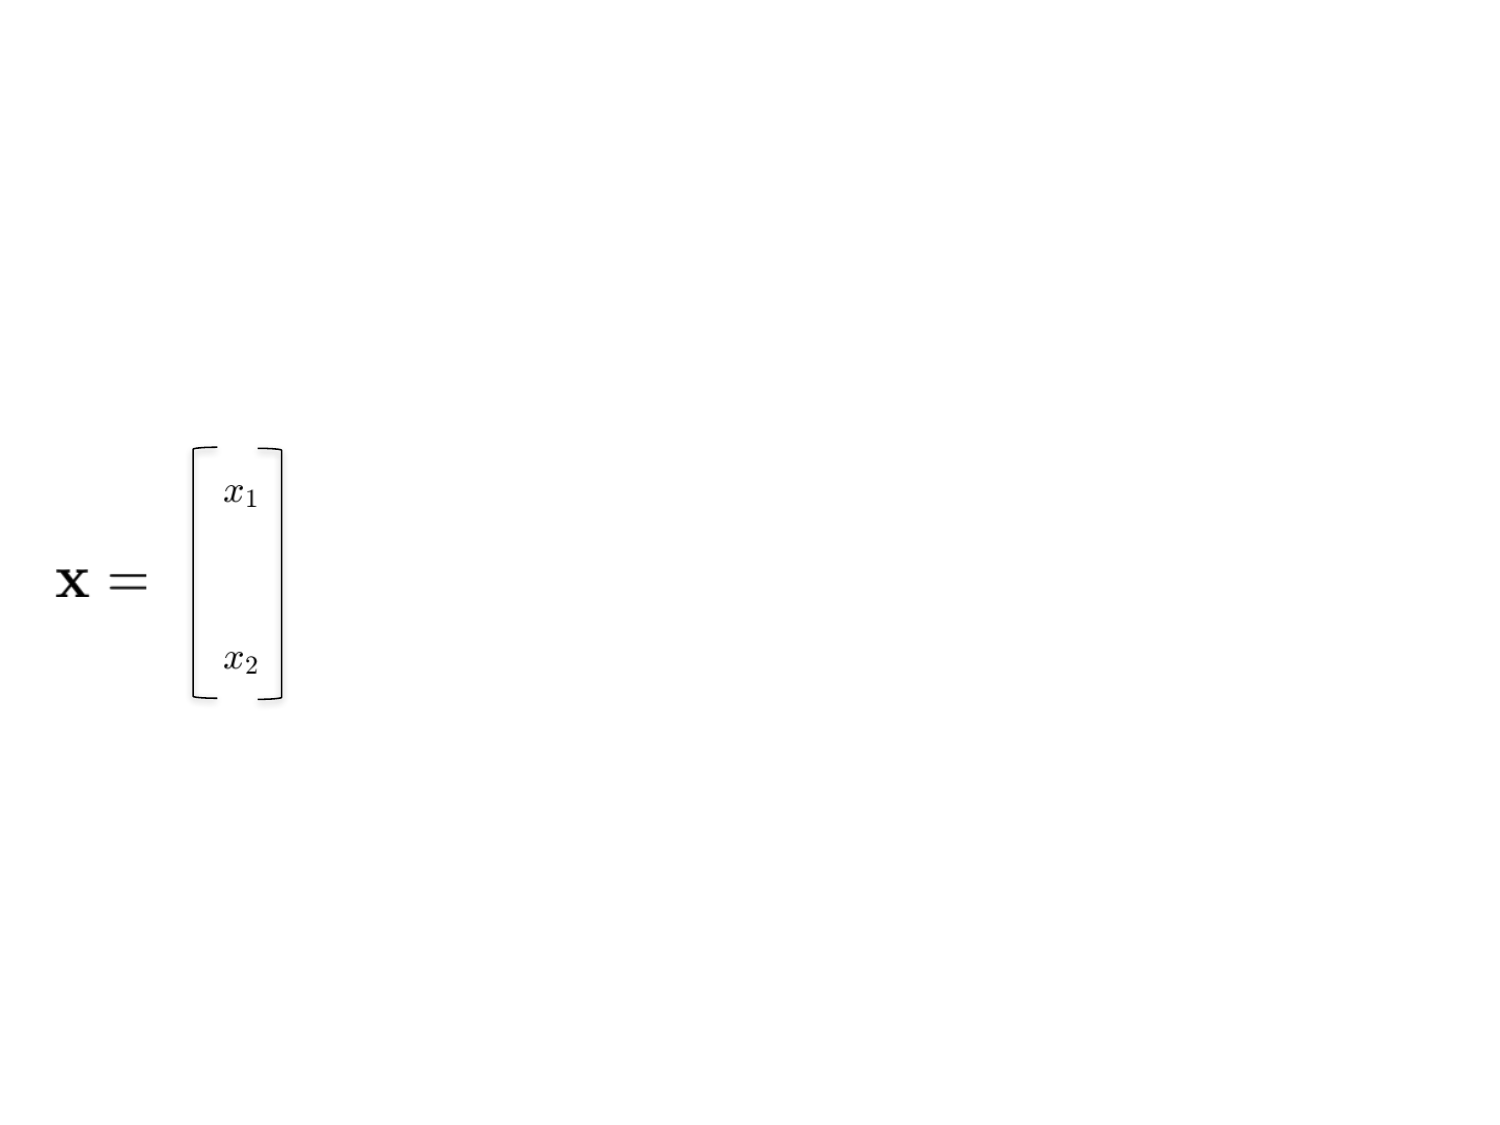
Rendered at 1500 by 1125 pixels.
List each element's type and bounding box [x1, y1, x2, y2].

text_box [54, 446, 282, 700]
picture [146, 359, 325, 807]
